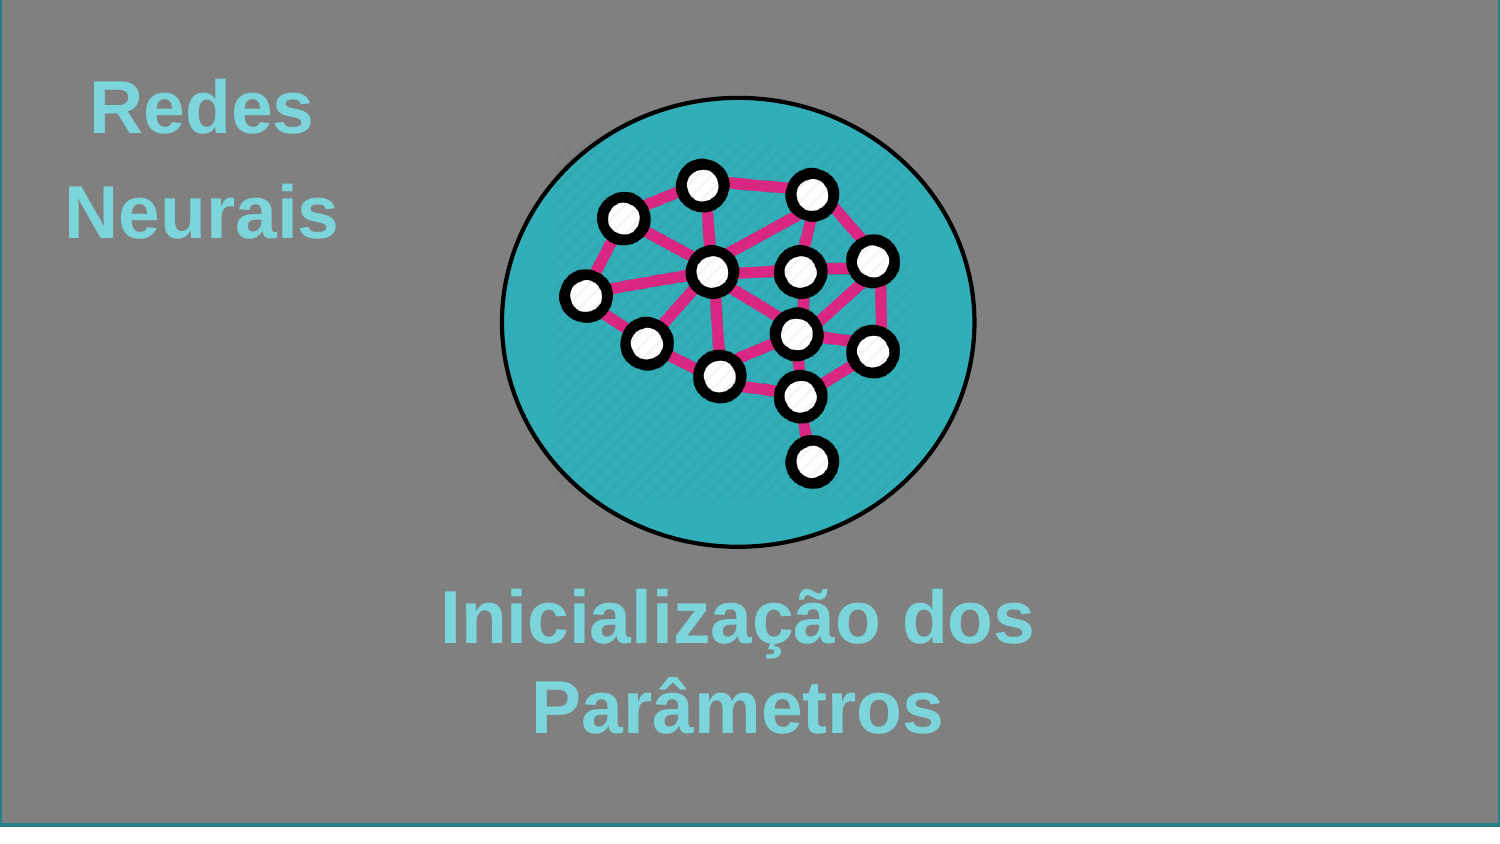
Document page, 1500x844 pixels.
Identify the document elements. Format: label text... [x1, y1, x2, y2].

text_box Inicialização dos Parâmetros [224, 610, 1252, 706]
text_box [602, 95, 874, 136]
text_box [604, 510, 872, 549]
text_box [0, 0, 1500, 827]
picture [548, 138, 914, 503]
text_box [499, 192, 543, 453]
text_box [919, 174, 977, 470]
text_box Redes Neurais [29, 67, 396, 245]
